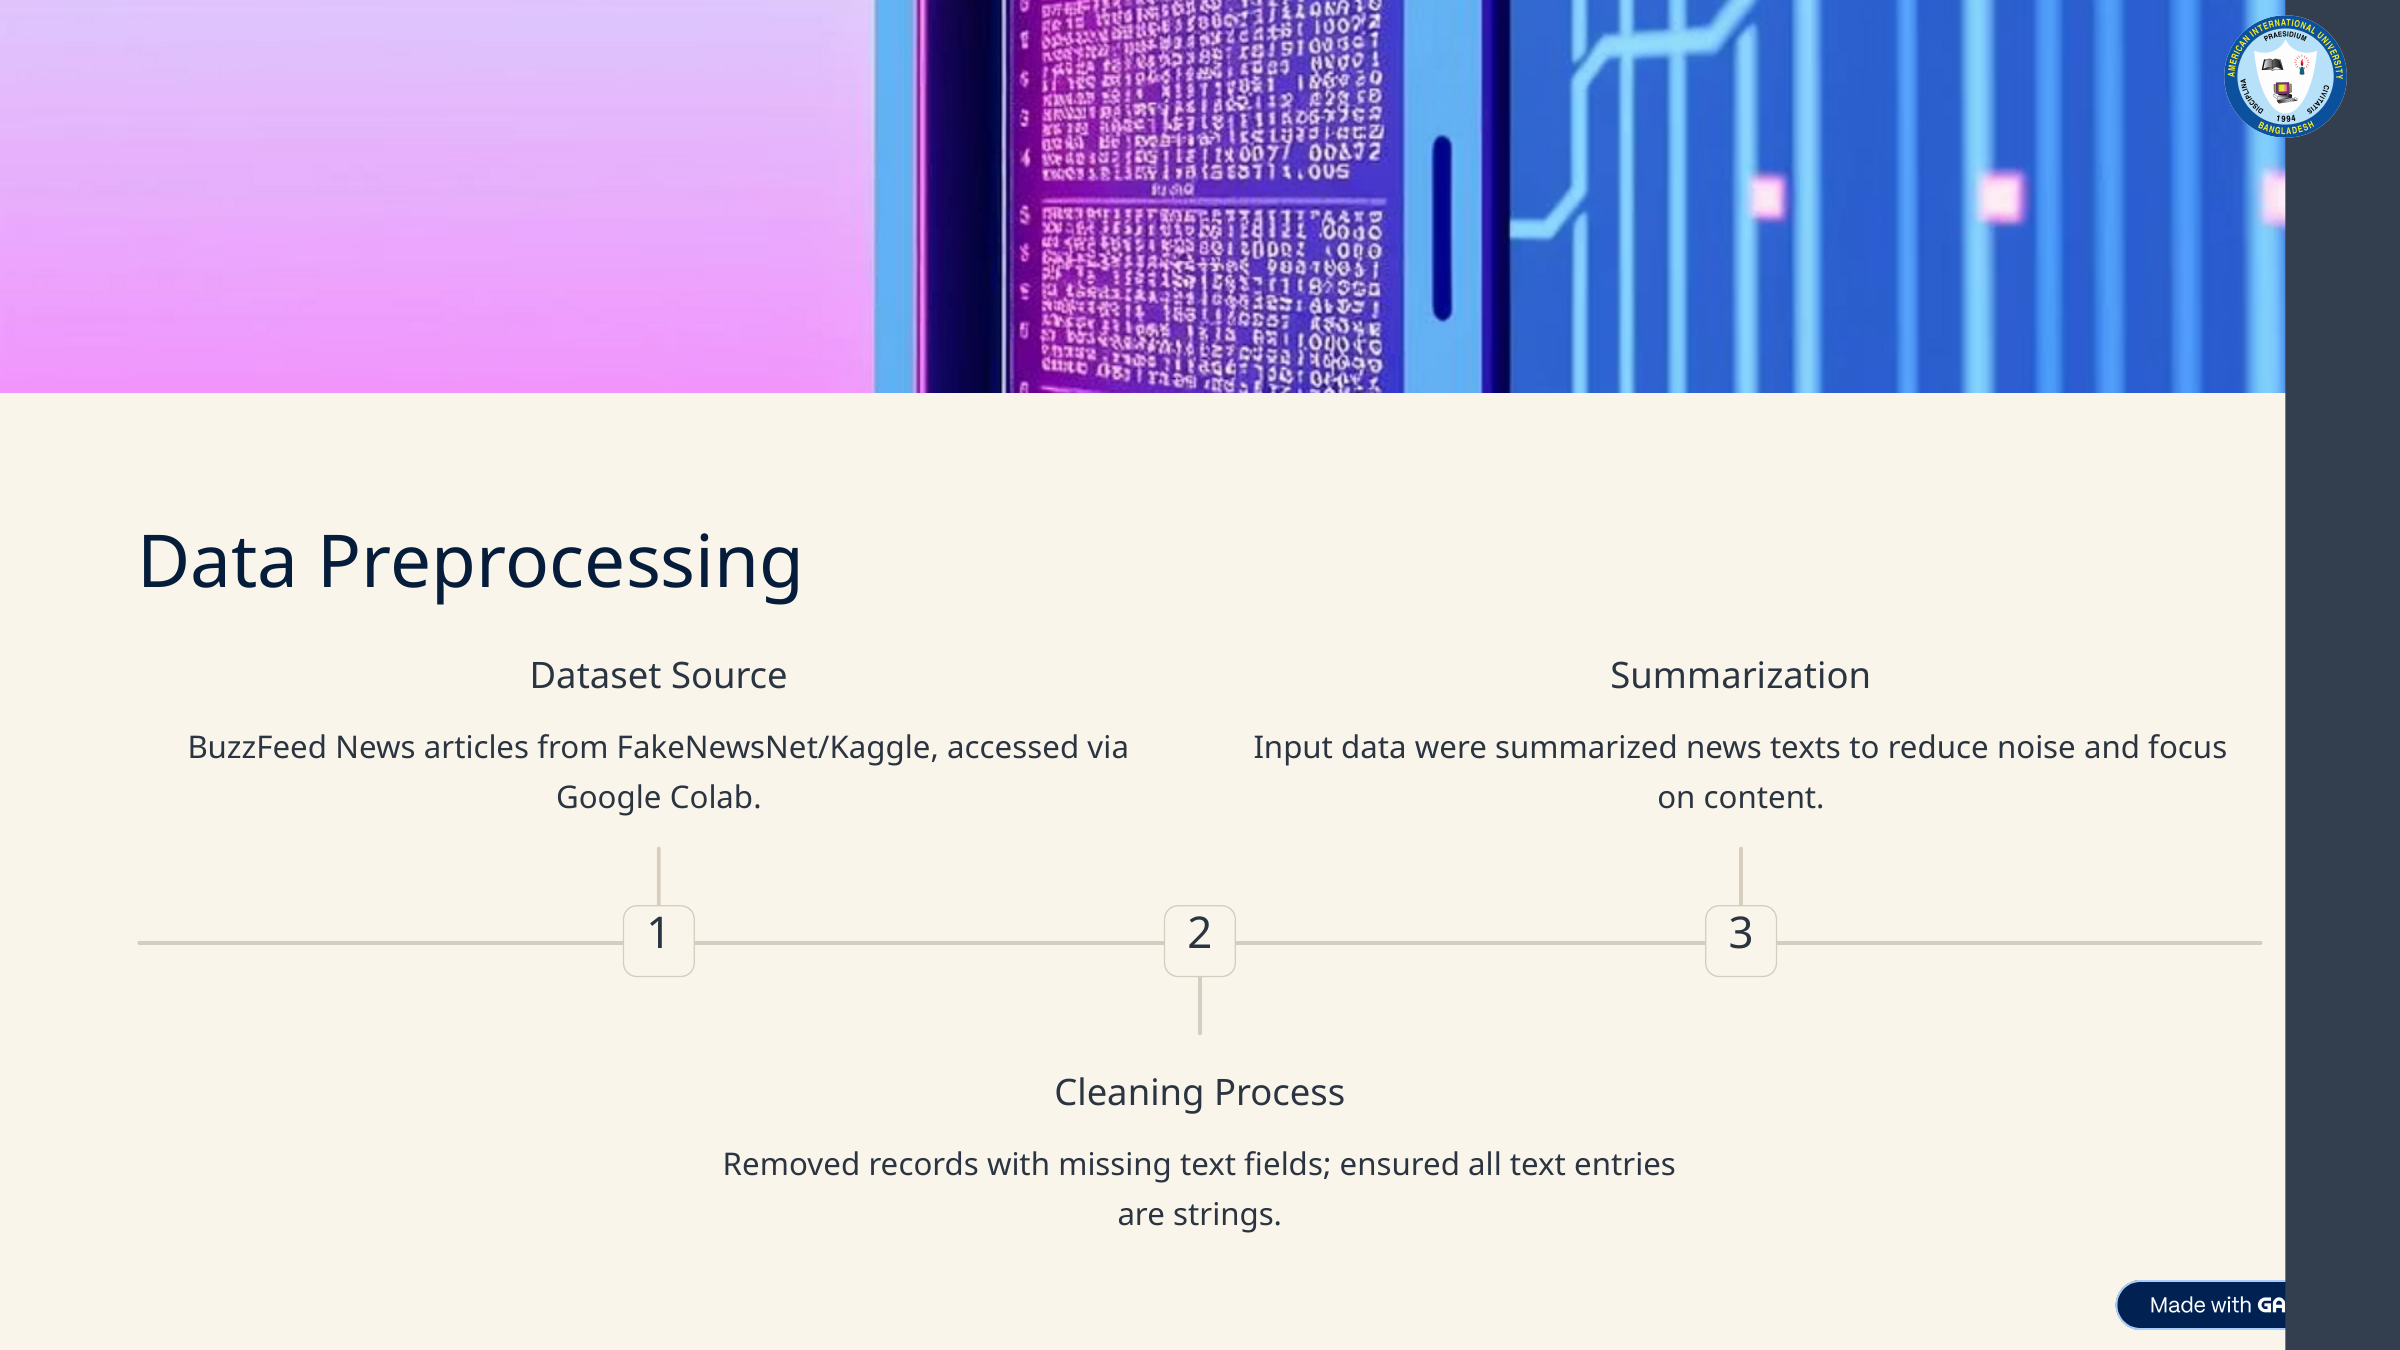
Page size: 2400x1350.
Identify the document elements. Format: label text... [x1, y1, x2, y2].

picture [2106, 1271, 2284, 1339]
text_box Summarization [1556, 649, 1926, 697]
text_box Dataset Source [474, 649, 844, 697]
text_box Cleaning Process [1015, 1066, 1385, 1113]
text_box 1 [636, 913, 682, 969]
text_box [695, 941, 1164, 945]
text_box Removed records with missing text fields; ensured all text entries are strings. [709, 1131, 1690, 1233]
text_box [1236, 941, 1705, 945]
text_box [1777, 941, 2263, 945]
text_box [1705, 905, 1777, 977]
text_box [623, 905, 695, 977]
text_box [137, 941, 623, 945]
text_box Input data were summarized news texts to reduce noise and focus on content. [1251, 714, 2232, 816]
text_box [656, 846, 661, 905]
text_box [1198, 977, 1202, 1036]
text_box 2 [1177, 913, 1223, 969]
picture [0, 0, 2400, 393]
text_box 3 [1718, 913, 1764, 969]
text_box BuzzFeed News articles from FakeNewsNet/Kaggle, accessed via Google Colab. [168, 714, 1149, 816]
text_box [1739, 846, 1743, 905]
text_box [2284, 393, 2400, 1350]
text_box Data Preprocessing [137, 510, 877, 603]
text_box [1164, 905, 1236, 977]
